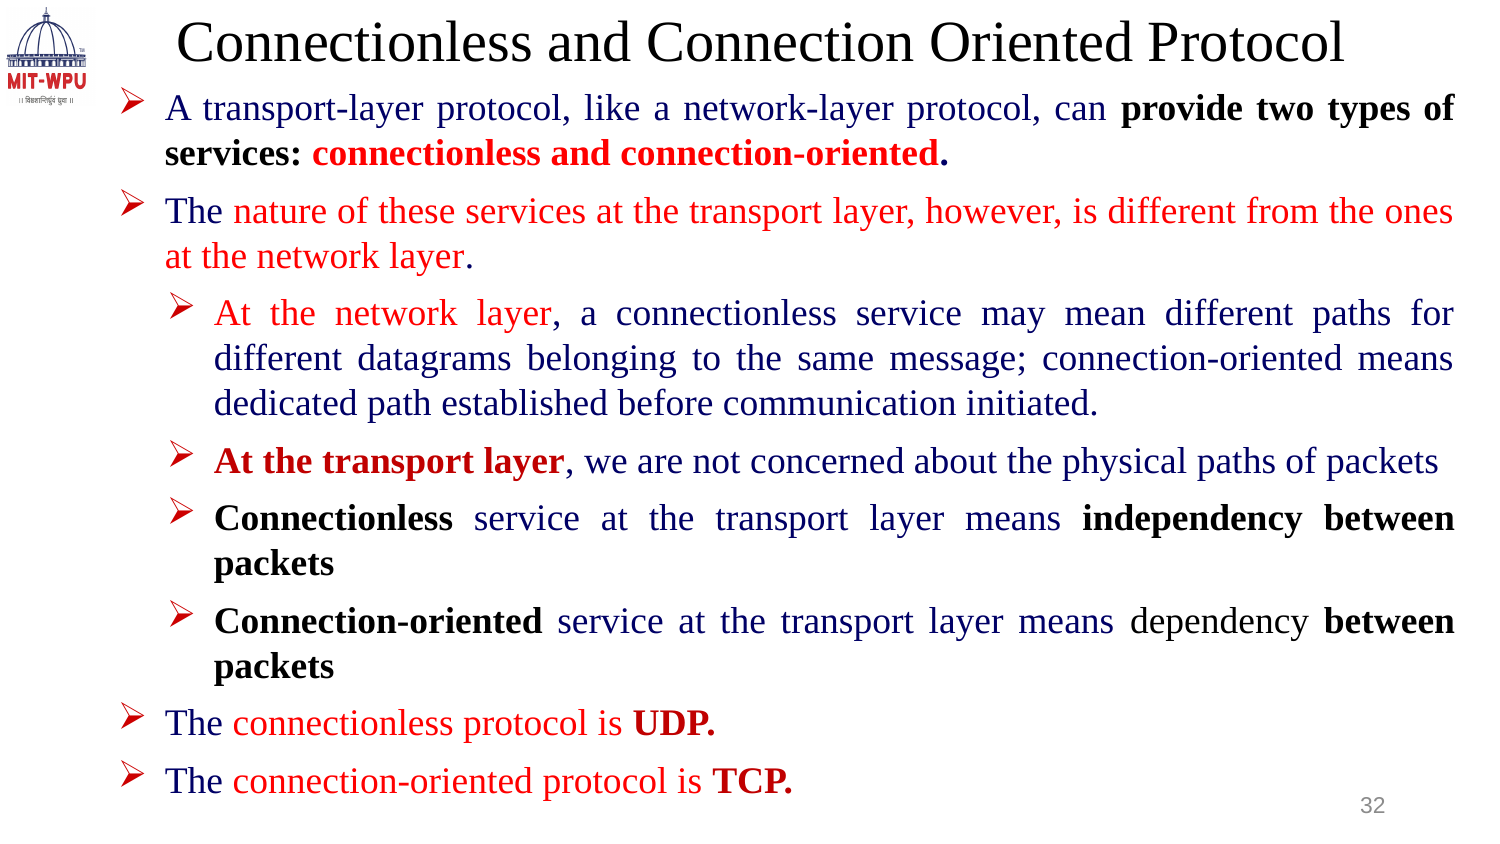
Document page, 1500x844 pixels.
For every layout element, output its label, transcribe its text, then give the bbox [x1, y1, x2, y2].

slide_number 32 [1059, 797, 1397, 827]
title Connectionless and Connection Oriented Protocol [124, 7, 1400, 77]
text_box A transport-layer protocol, like a network-layer protocol, can provide two types of services: connectionless and connection-oriented. The nature of these services at the transport layer, however, is different from the ones at the network layer. At the network layer, a connectionless service may mean different paths for different datagrams belonging to the same message; connection-oriented means dedicated path established before communication initiated. At the transport layer, we are not concerned about the physical paths of packets Connectionless service at the transport layer means independency between packets Connection-oriented service at the transport layer means dependency between packets The connectionless protocol is UDP. The connection-oriented protocol is TCP. [95, 77, 1467, 797]
picture [6, 7, 96, 106]
